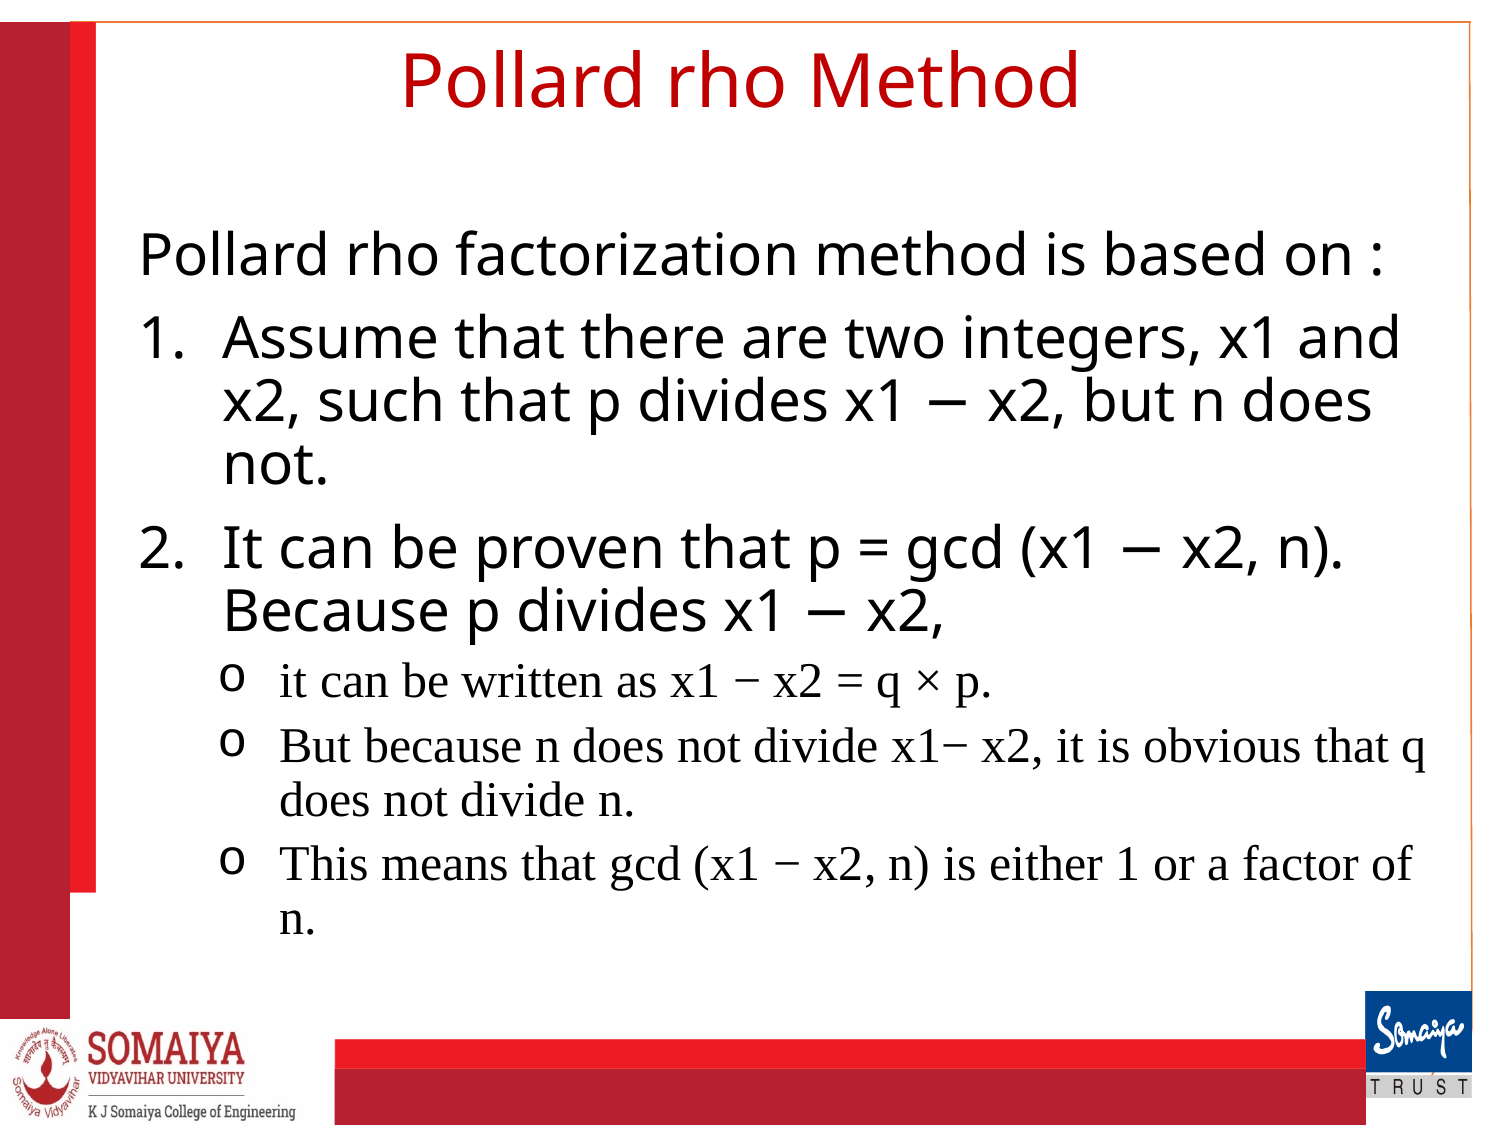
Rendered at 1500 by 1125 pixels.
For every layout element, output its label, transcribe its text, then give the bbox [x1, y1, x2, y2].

picture [0, 22, 327, 1125]
list Pollard rho factorization method is based on : Assume that there are two integers, x1 and x2, such that p divides x1 − x2, but n does not. It can be proven that p = gcd (x1 − x2, n). Because p divides x1 − x2, it can be written as x1 − x2 = q × p. But because n does not divide x1− x2, it is obvious that q does not divide n. This means that gcd (x1 − x2, n) is either 1 or a factor of n. [114, 217, 1465, 960]
title Pollard rho Method [134, 35, 1349, 179]
picture [335, 1040, 1365, 1125]
picture [1365, 991, 1472, 1098]
